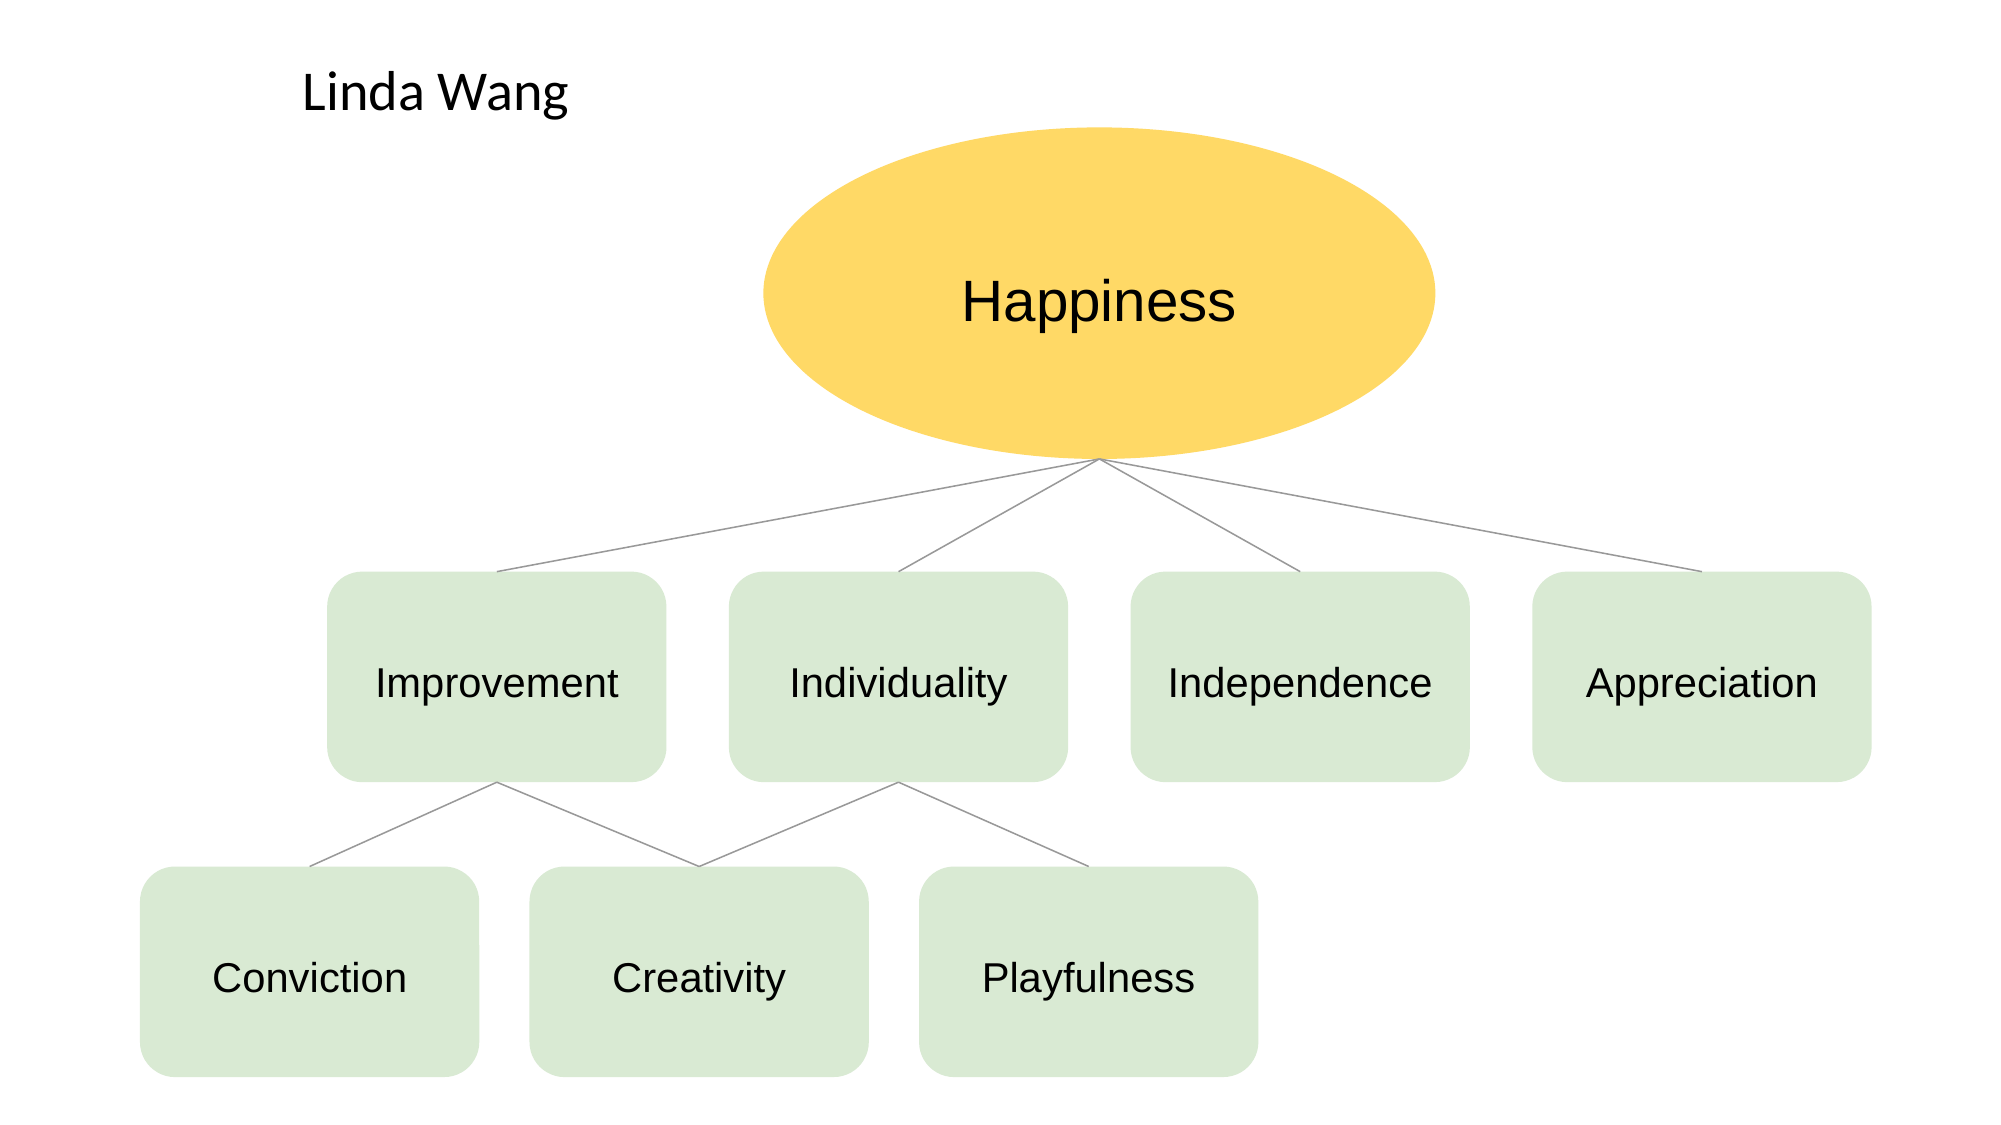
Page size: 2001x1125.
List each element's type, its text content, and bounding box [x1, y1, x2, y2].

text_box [139, 127, 1872, 1078]
text_box Linda Wang [287, 47, 1467, 127]
